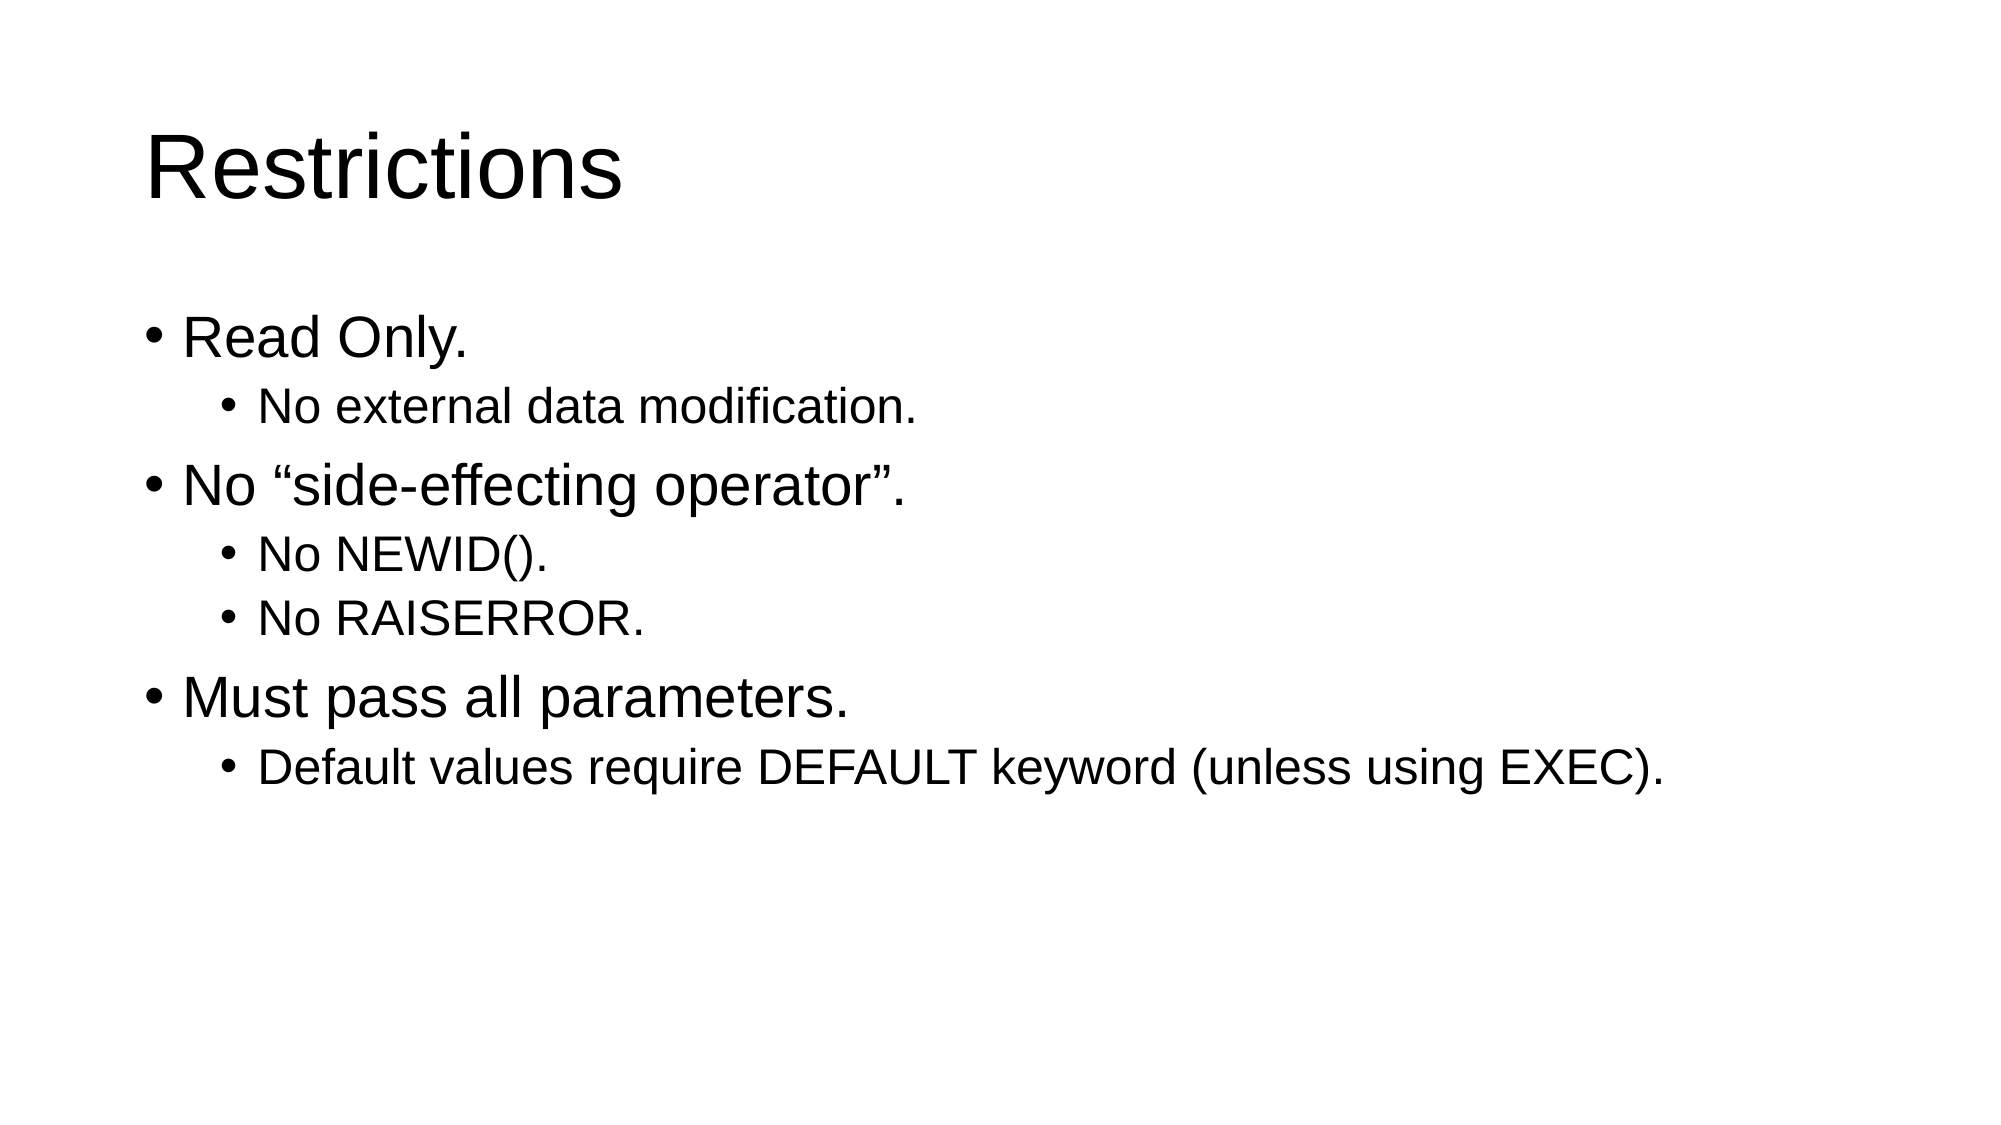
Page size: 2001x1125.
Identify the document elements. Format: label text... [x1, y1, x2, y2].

title Restrictions [136, 59, 1863, 278]
list Read Only. No external data modification. No “side-effecting operator”. No NEWID(). No RAISERROR. Must pass all parameters. Default values require DEFAULT keyword (unless using EXEC). [136, 298, 1863, 1014]
